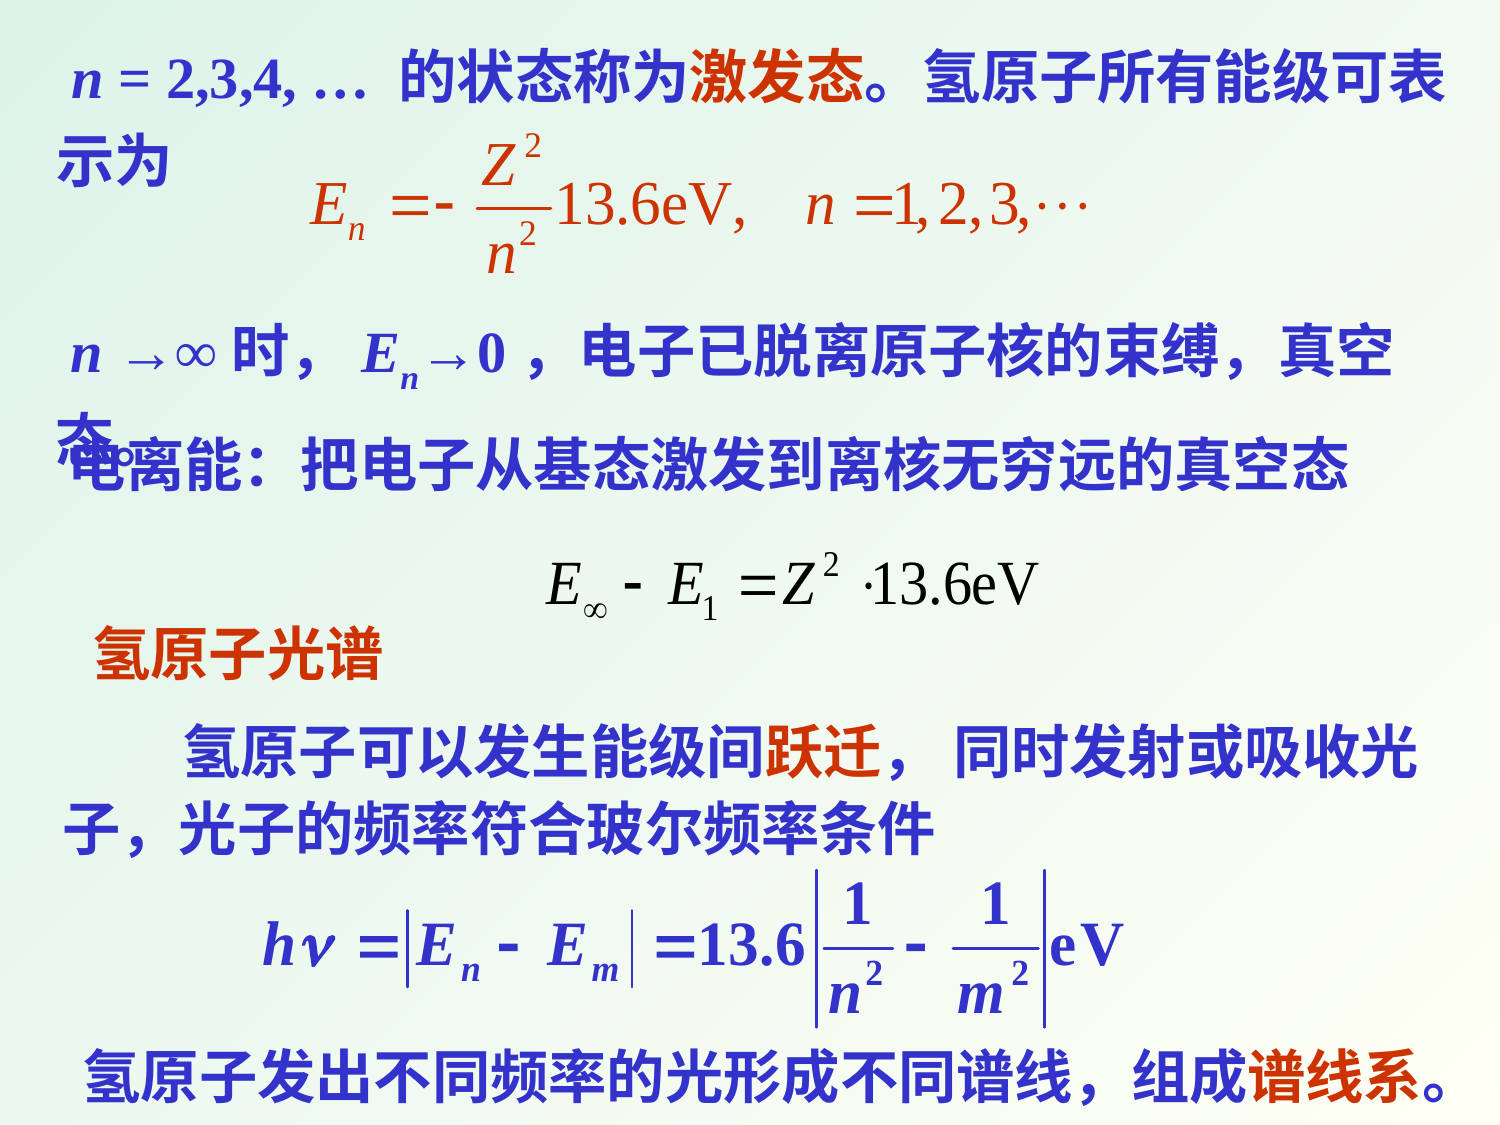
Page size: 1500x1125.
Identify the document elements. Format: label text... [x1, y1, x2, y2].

text_box 电离能：把电子从基态激发到离核无穷远的真空态 [53, 420, 1424, 506]
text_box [252, 854, 1130, 1036]
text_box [299, 115, 1101, 285]
text_box n = 2,3,4, … 的状态称为激发态。氢原子所有能级可表 示为 [41, 18, 1462, 202]
text_box 氢原子发出不同频率的光形成不同谱线，组成谱线系。 [67, 1032, 1496, 1118]
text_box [535, 535, 1052, 636]
text_box 氢原子光谱 [77, 609, 399, 695]
text_box 氢原子可以发生能级间跃迁， 同时发射或吸收光 子，光子的频率符合玻尔频率条件 [47, 700, 1435, 870]
text_box n →∞时，En→0，电子已脱离原子核的束缚，真空态。 [41, 298, 1459, 482]
